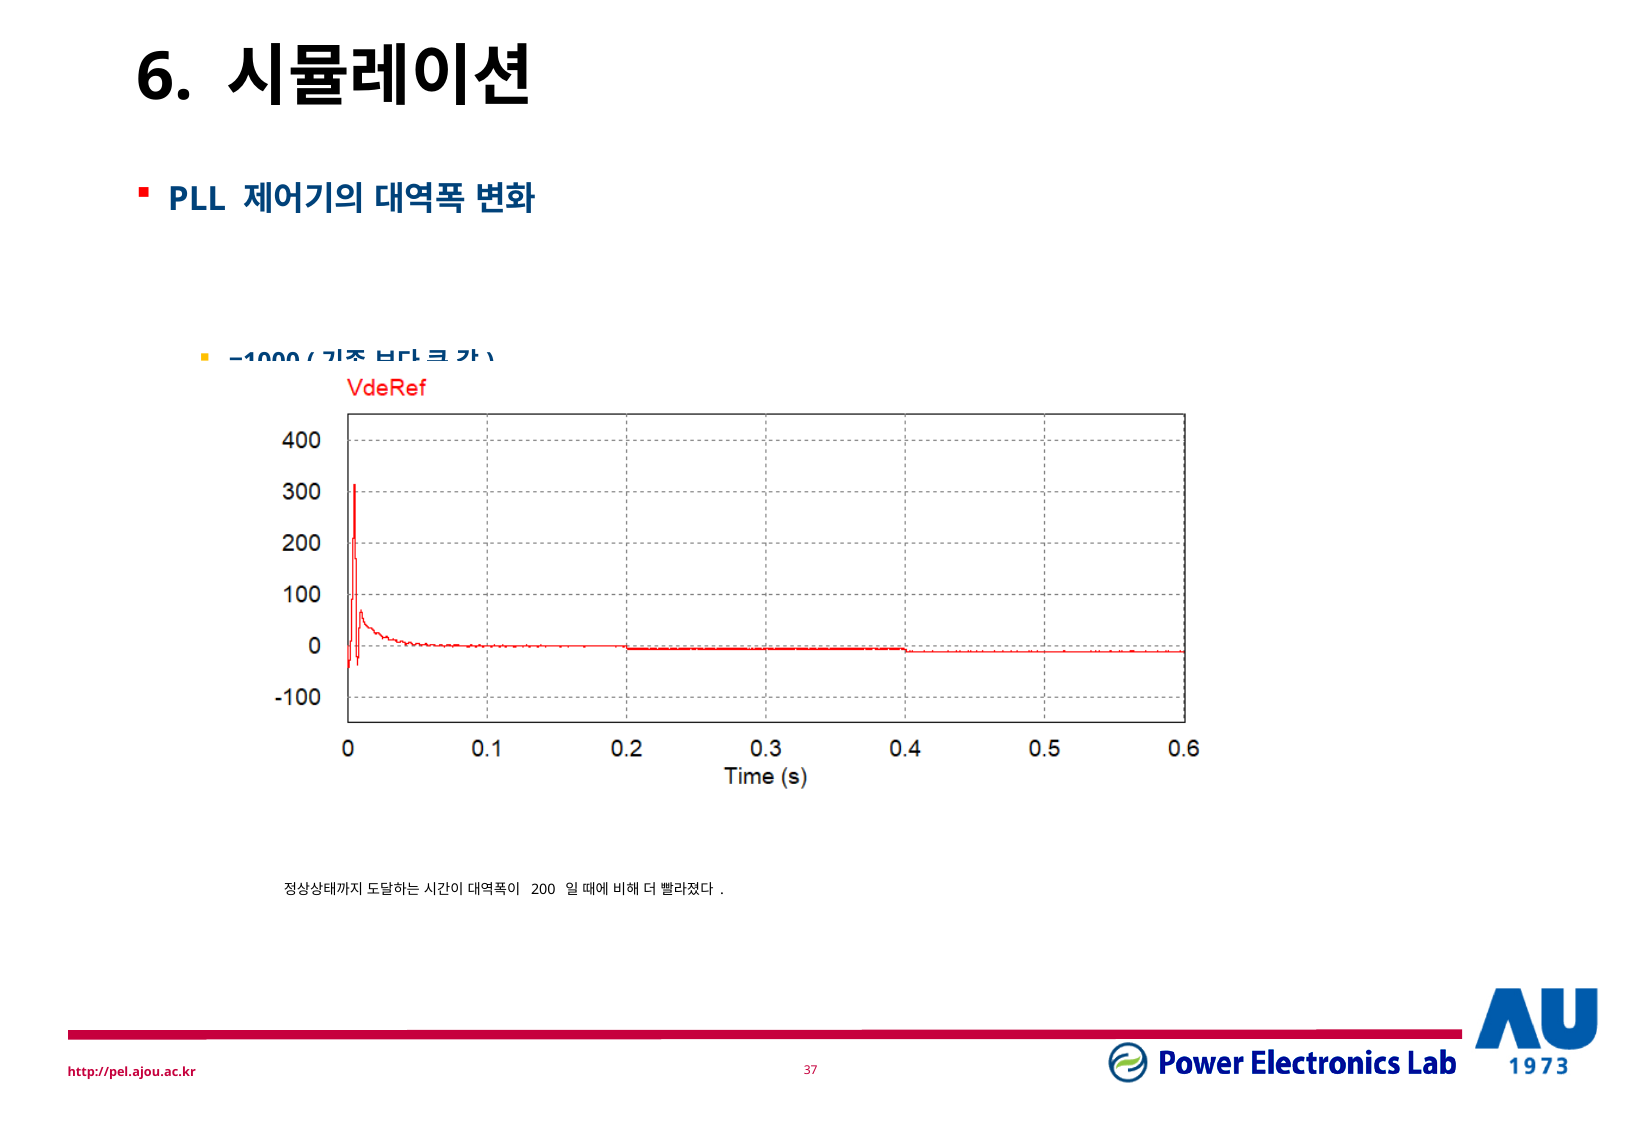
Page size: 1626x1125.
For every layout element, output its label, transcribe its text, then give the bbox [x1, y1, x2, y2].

slide_number 36 [768, 1040, 853, 1096]
title 6. 시뮬레이션 [120, 27, 1475, 118]
text_box 정상상태까지 도달하는 시간이 대역폭이 200 일 때에 비해 더 빨라졌다. [269, 855, 1250, 905]
picture [1469, 984, 1610, 1079]
picture [1107, 1041, 1155, 1084]
picture [1158, 1046, 1456, 1077]
picture [150, 361, 1250, 827]
